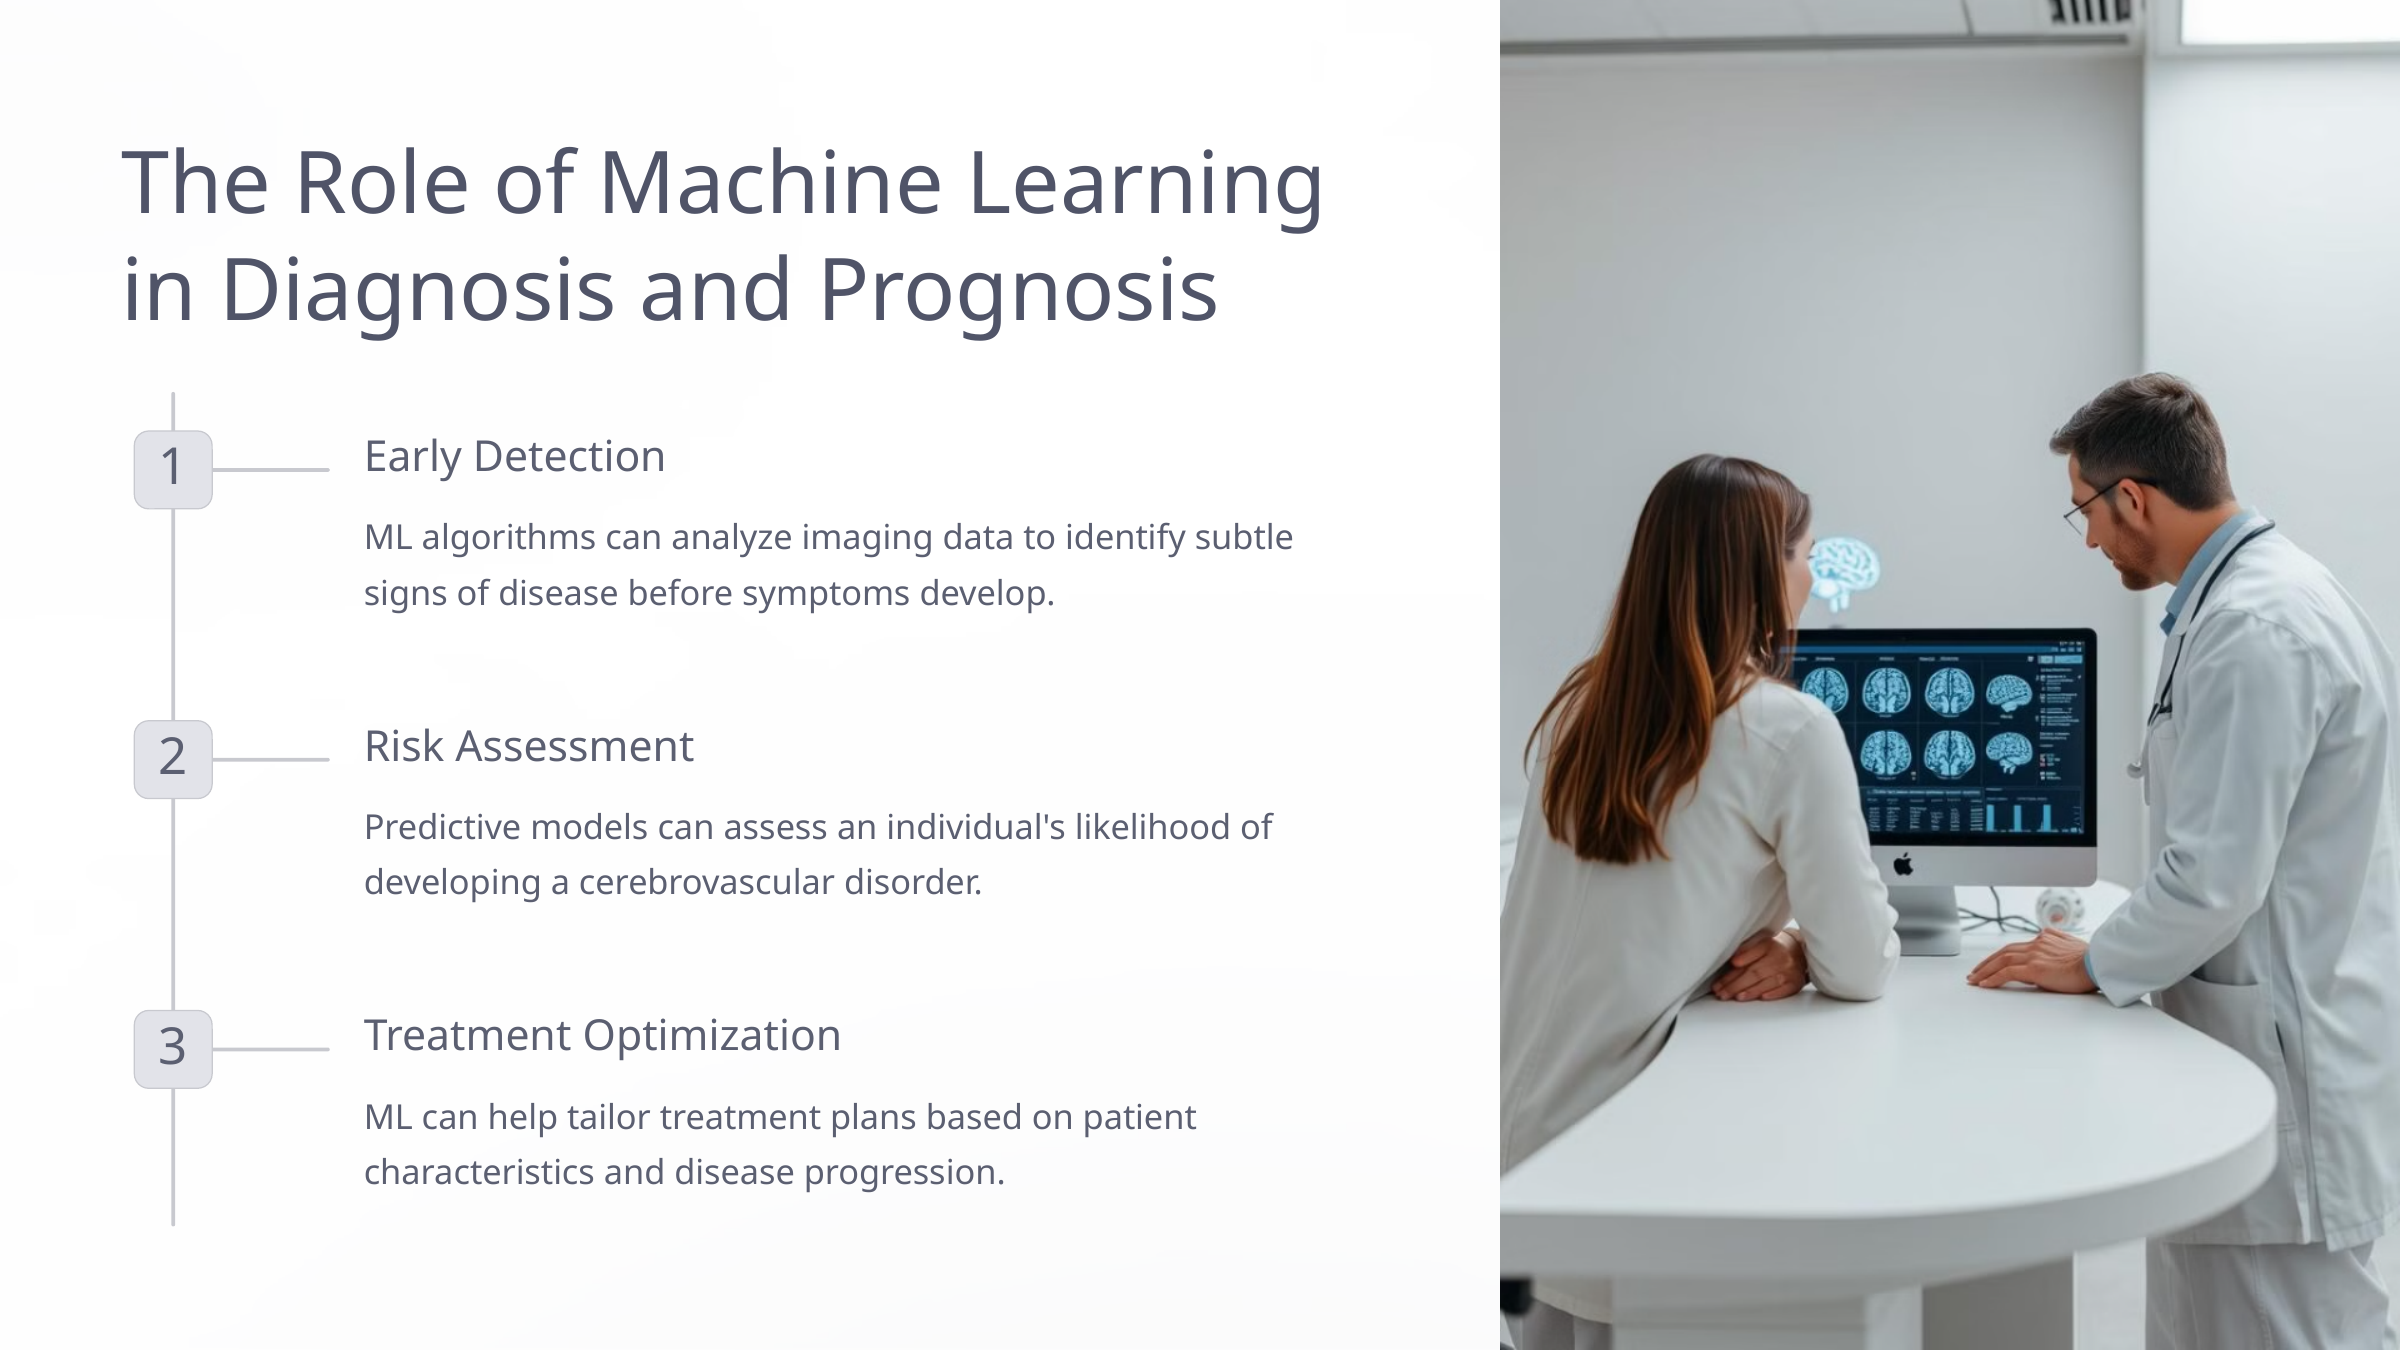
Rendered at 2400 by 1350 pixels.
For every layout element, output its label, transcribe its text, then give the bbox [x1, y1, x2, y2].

text_box ML algorithms can analyze imaging data to identify subtle signs of disease before symptoms develop. [363, 501, 1379, 613]
text_box Risk Assessment [363, 716, 797, 771]
text_box [171, 391, 176, 430]
text_box 1 [163, 443, 184, 496]
text_box 2 [158, 733, 188, 786]
text_box [213, 1047, 330, 1052]
text_box [171, 799, 176, 1010]
text_box Early Detection [363, 426, 797, 481]
text_box [213, 757, 330, 762]
text_box [134, 1010, 213, 1089]
text_box [171, 1089, 176, 1227]
text_box [134, 430, 213, 509]
text_box 3 [158, 1023, 189, 1076]
text_box [171, 509, 176, 720]
text_box [213, 468, 330, 472]
text_box [134, 720, 213, 799]
picture [1499, 0, 2400, 1350]
text_box The Role of Machine Learning in Diagnosis and Prognosis [121, 123, 1379, 340]
text_box Predictive models can assess an individual's likelihood of developing a cerebrovascular disorder. [363, 791, 1379, 902]
text_box ML can help tailor treatment plans based on patient characteristics and disease progression. [363, 1081, 1379, 1192]
text_box Treatment Optimization [363, 1006, 853, 1061]
